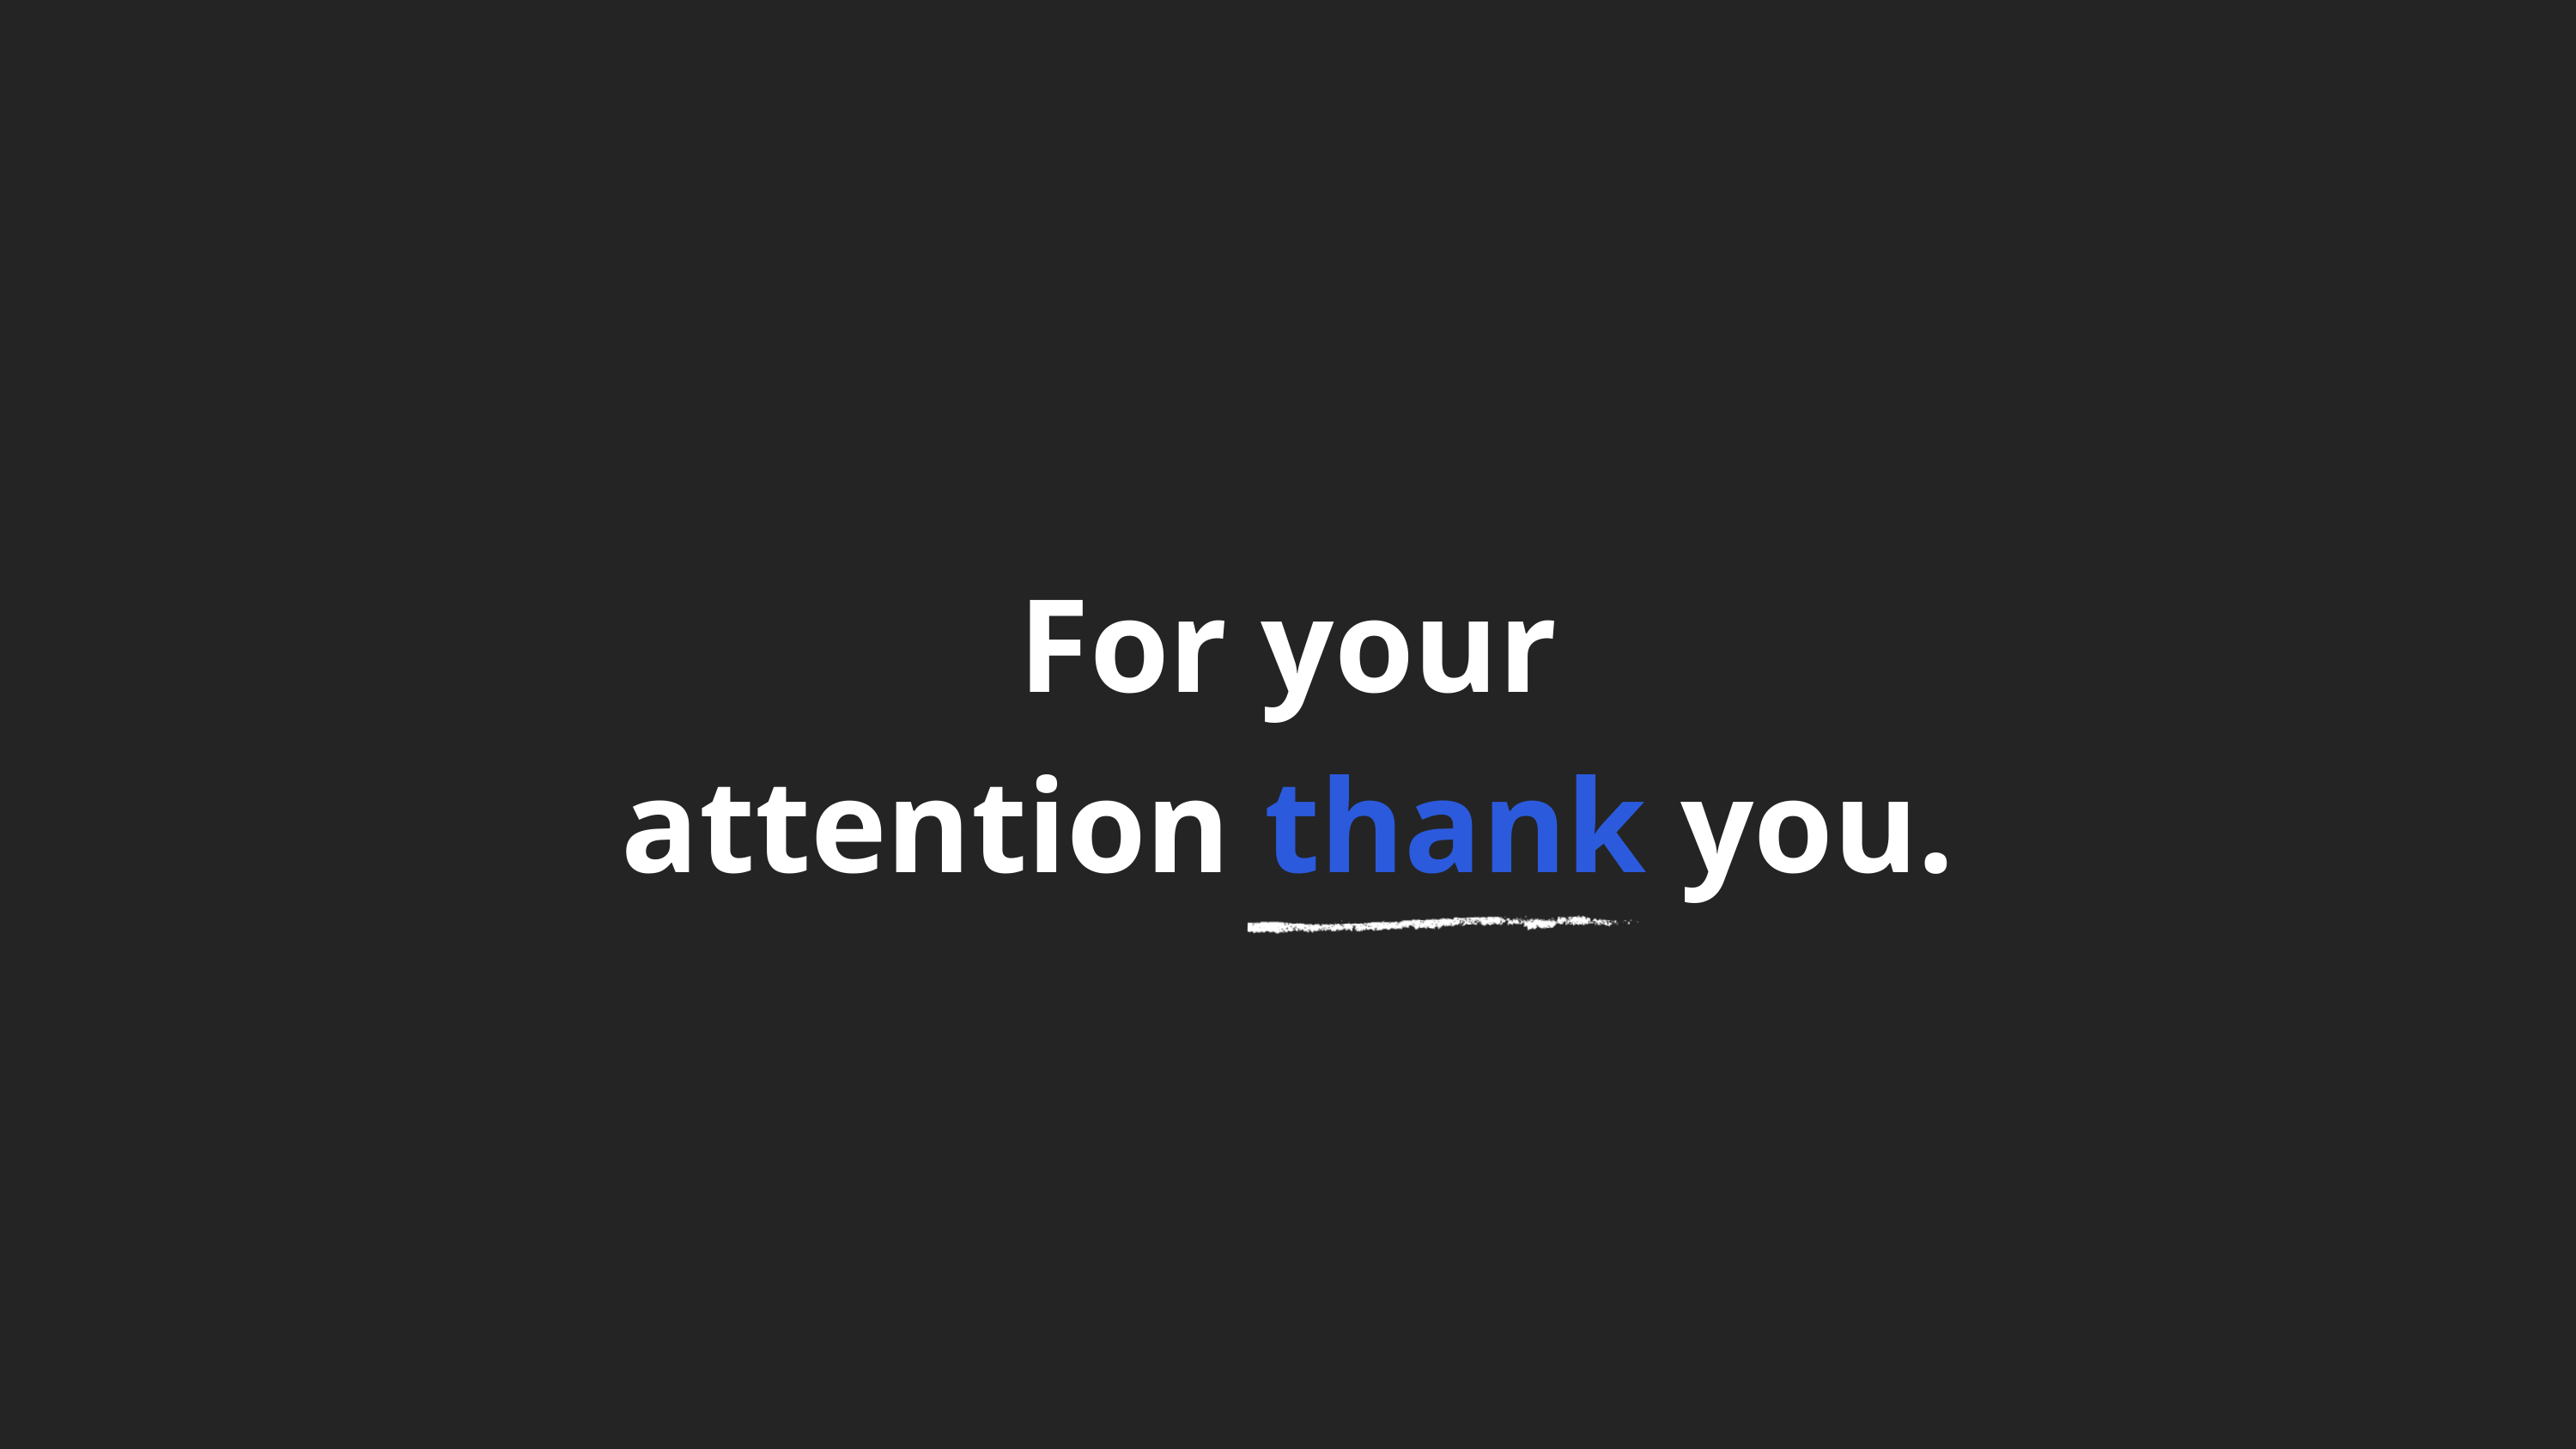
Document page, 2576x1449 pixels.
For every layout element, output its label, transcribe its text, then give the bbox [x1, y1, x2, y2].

text_box For your attention thank you. [501, 537, 2075, 899]
picture [1247, 890, 1676, 963]
